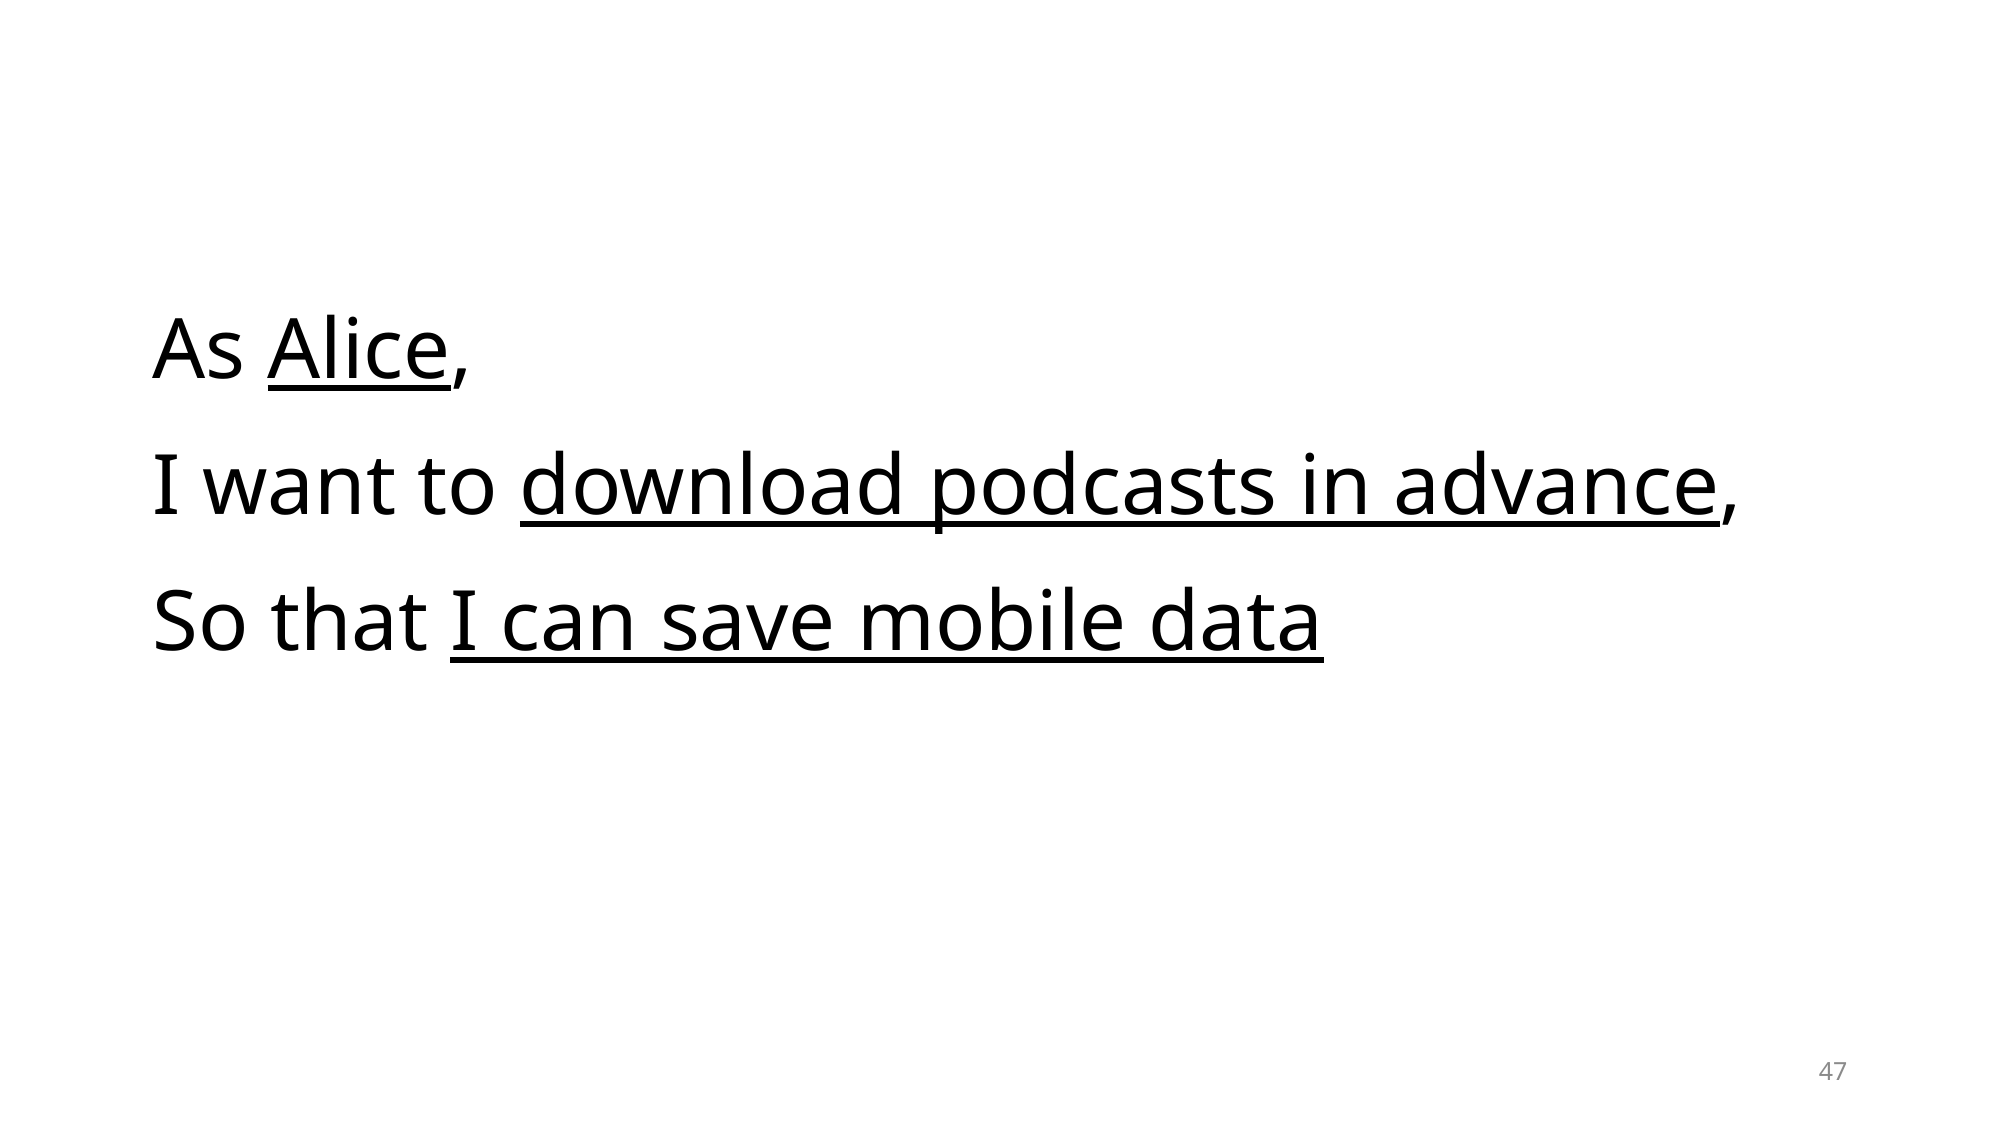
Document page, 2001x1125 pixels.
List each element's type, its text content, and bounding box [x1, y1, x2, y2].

list As Alice, I want to download podcasts in advance, So that I can save mobile data [137, 299, 1863, 1014]
slide_number 47 [1412, 1042, 1863, 1103]
